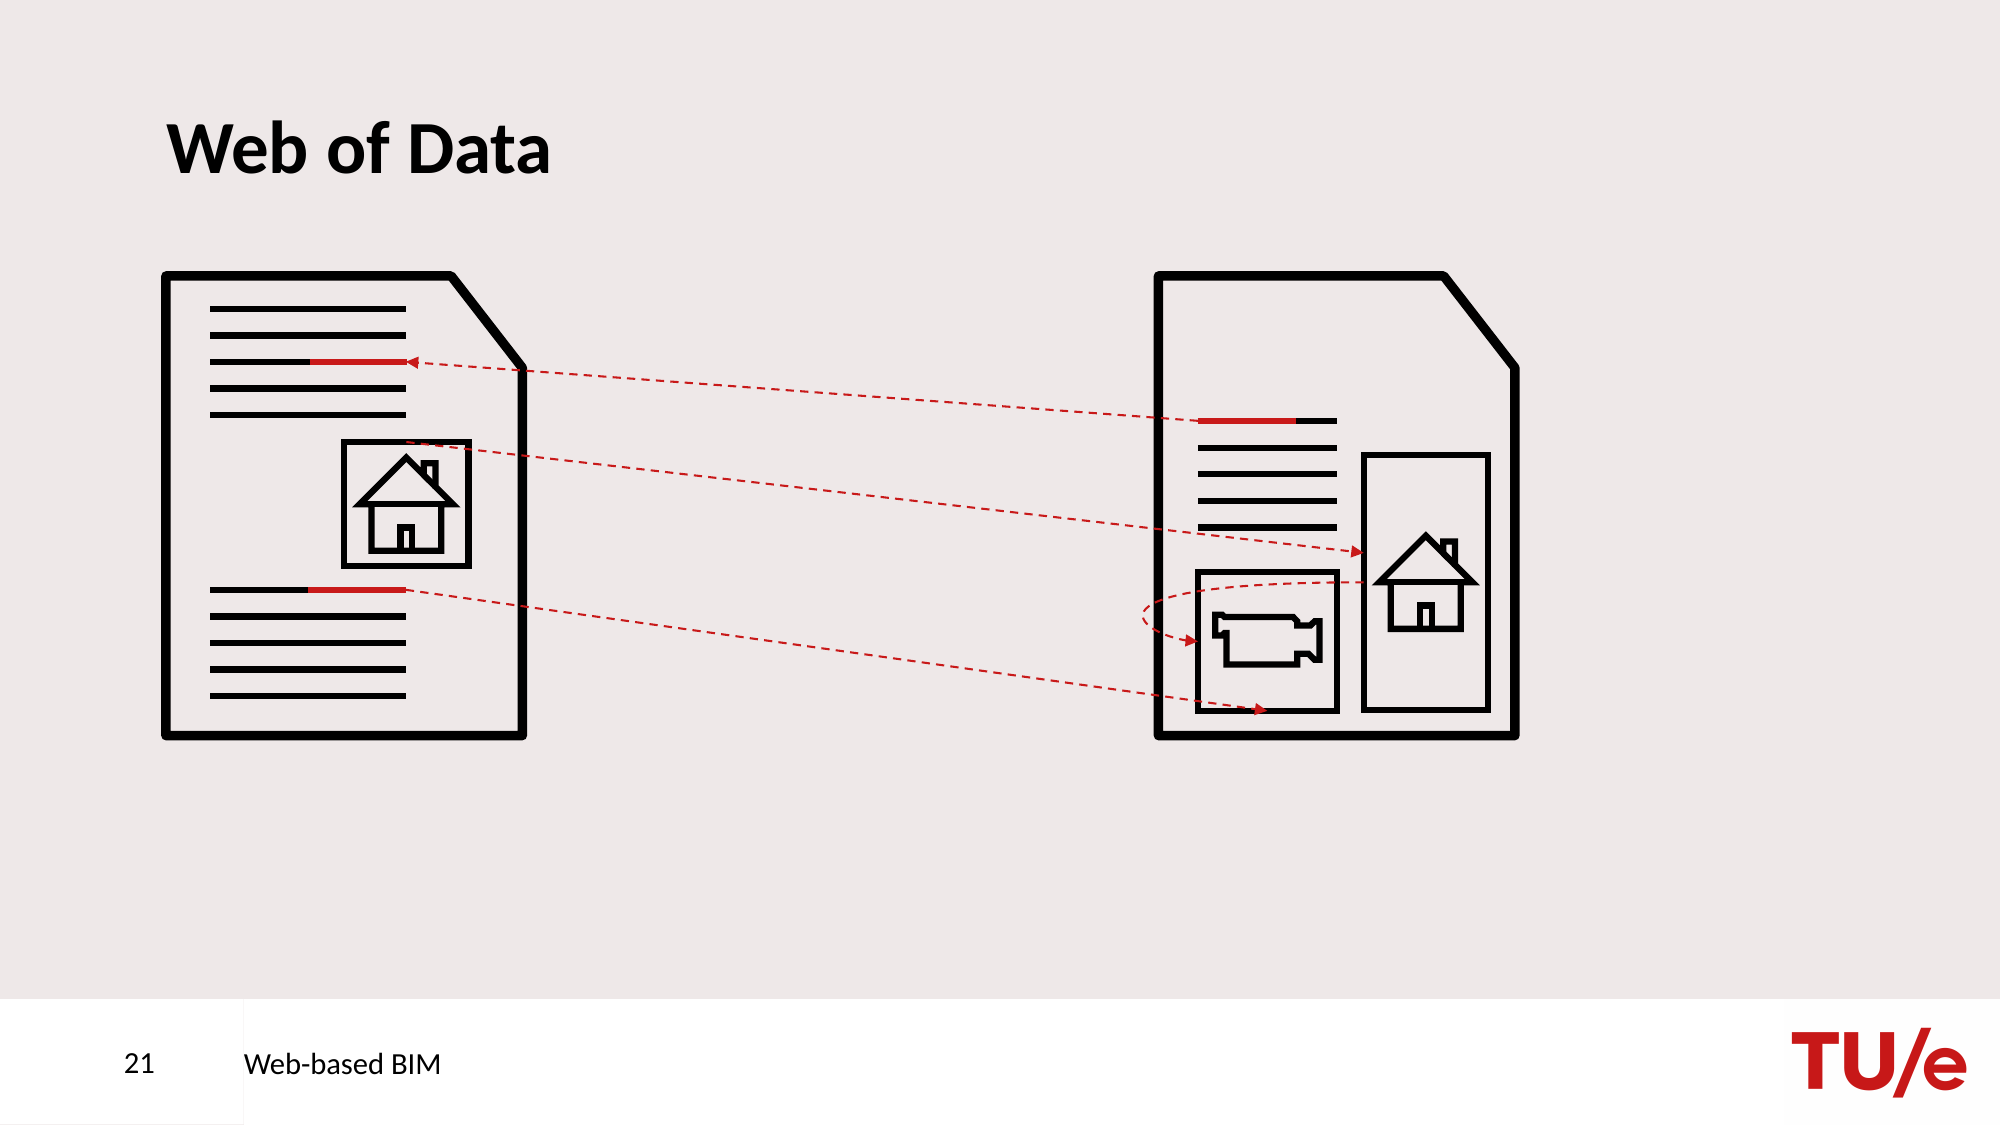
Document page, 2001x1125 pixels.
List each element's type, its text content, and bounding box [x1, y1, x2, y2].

footer Web-based BIM [244, 999, 1784, 1125]
text_box [1157, 274, 1516, 737]
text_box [468, 504, 1364, 553]
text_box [210, 308, 406, 416]
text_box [405, 361, 1198, 421]
title Web of Data [165, 113, 1819, 232]
slide_number 21 [0, 999, 244, 1125]
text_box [1197, 421, 1337, 504]
text_box [164, 274, 524, 737]
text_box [210, 589, 406, 697]
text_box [405, 589, 1198, 642]
picture [1784, 999, 2000, 1125]
